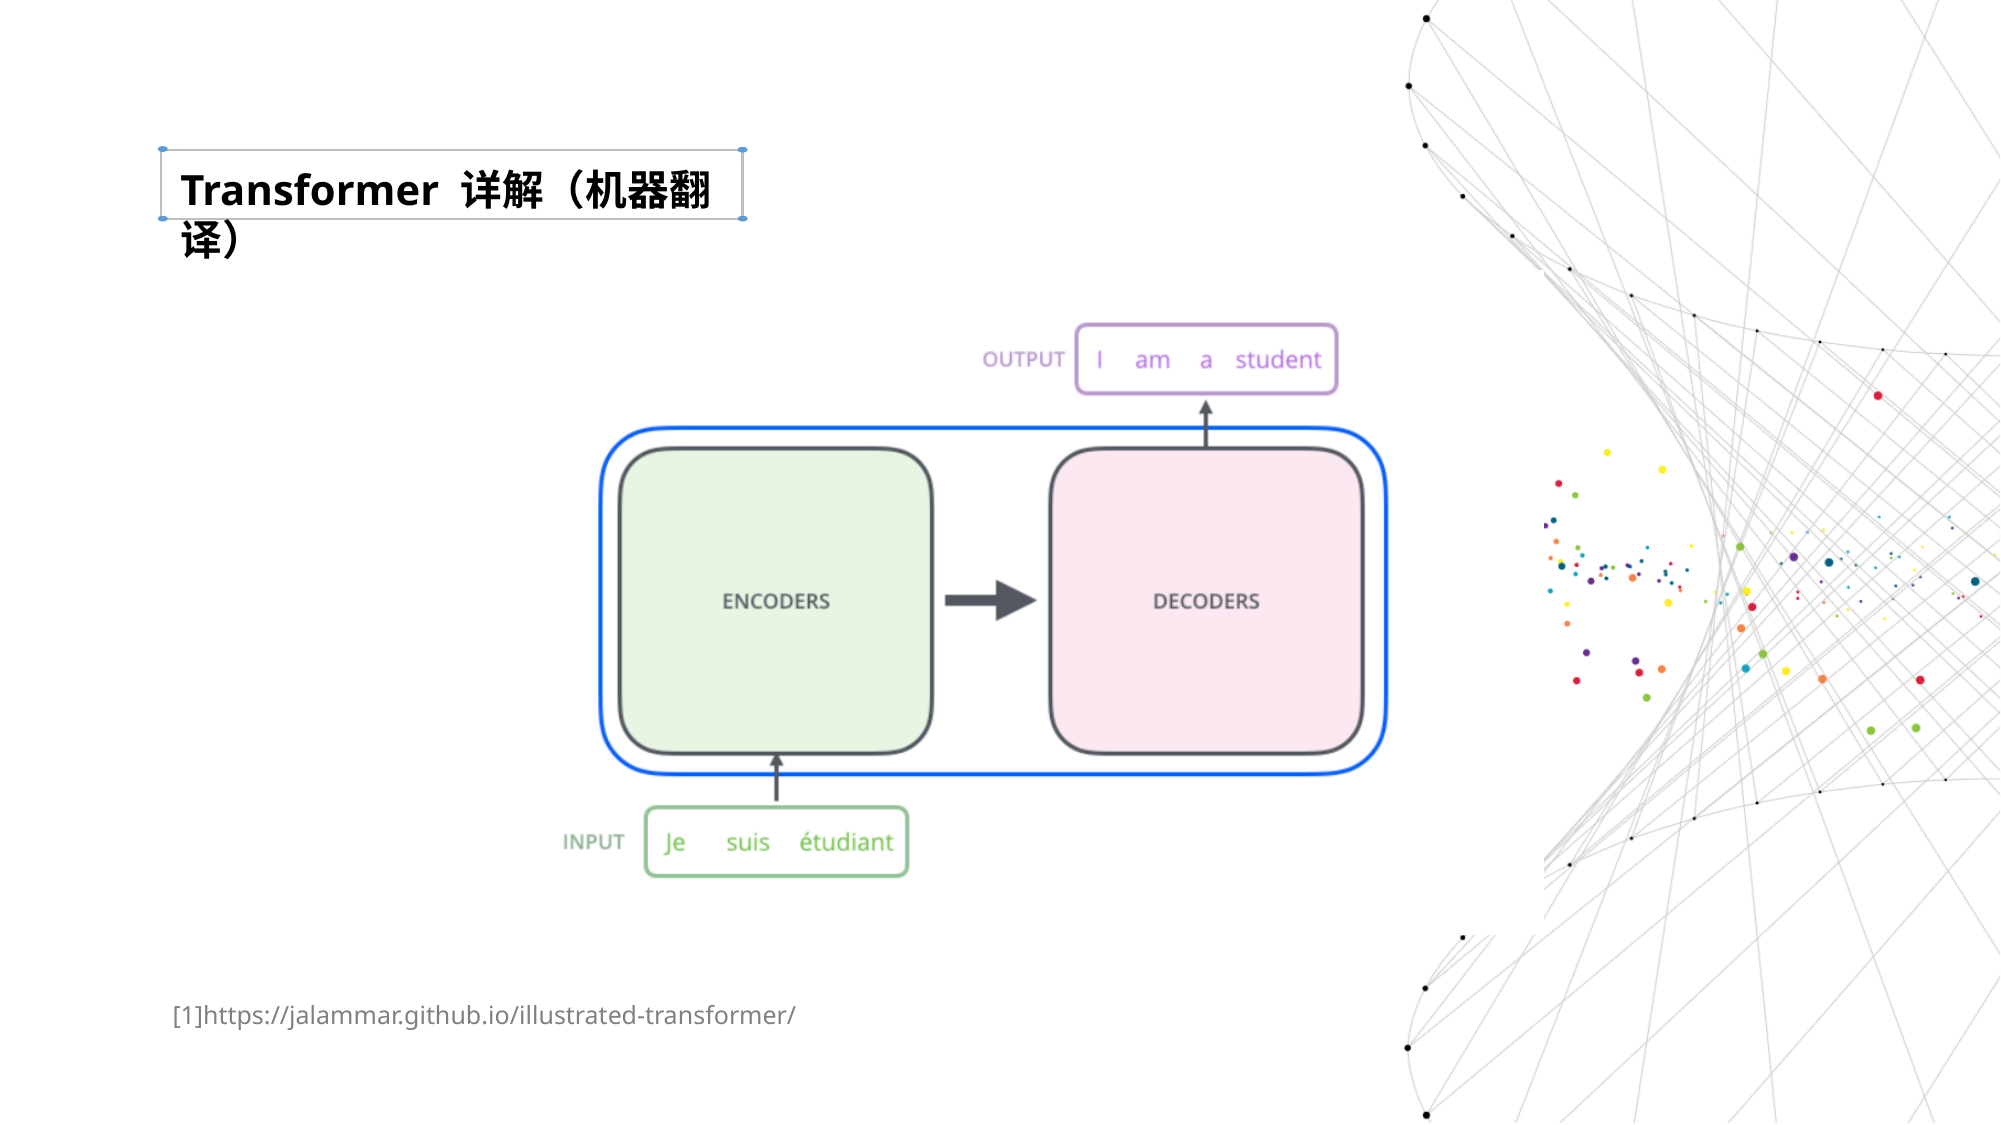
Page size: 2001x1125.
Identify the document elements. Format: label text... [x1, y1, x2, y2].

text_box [157, 146, 748, 222]
picture [456, 0, 2001, 1123]
text_box Transformer 详解（机器翻译） [165, 156, 765, 271]
text_box [1]https://jalammar.github.io/illustrated-transformer/ [157, 983, 1894, 1037]
